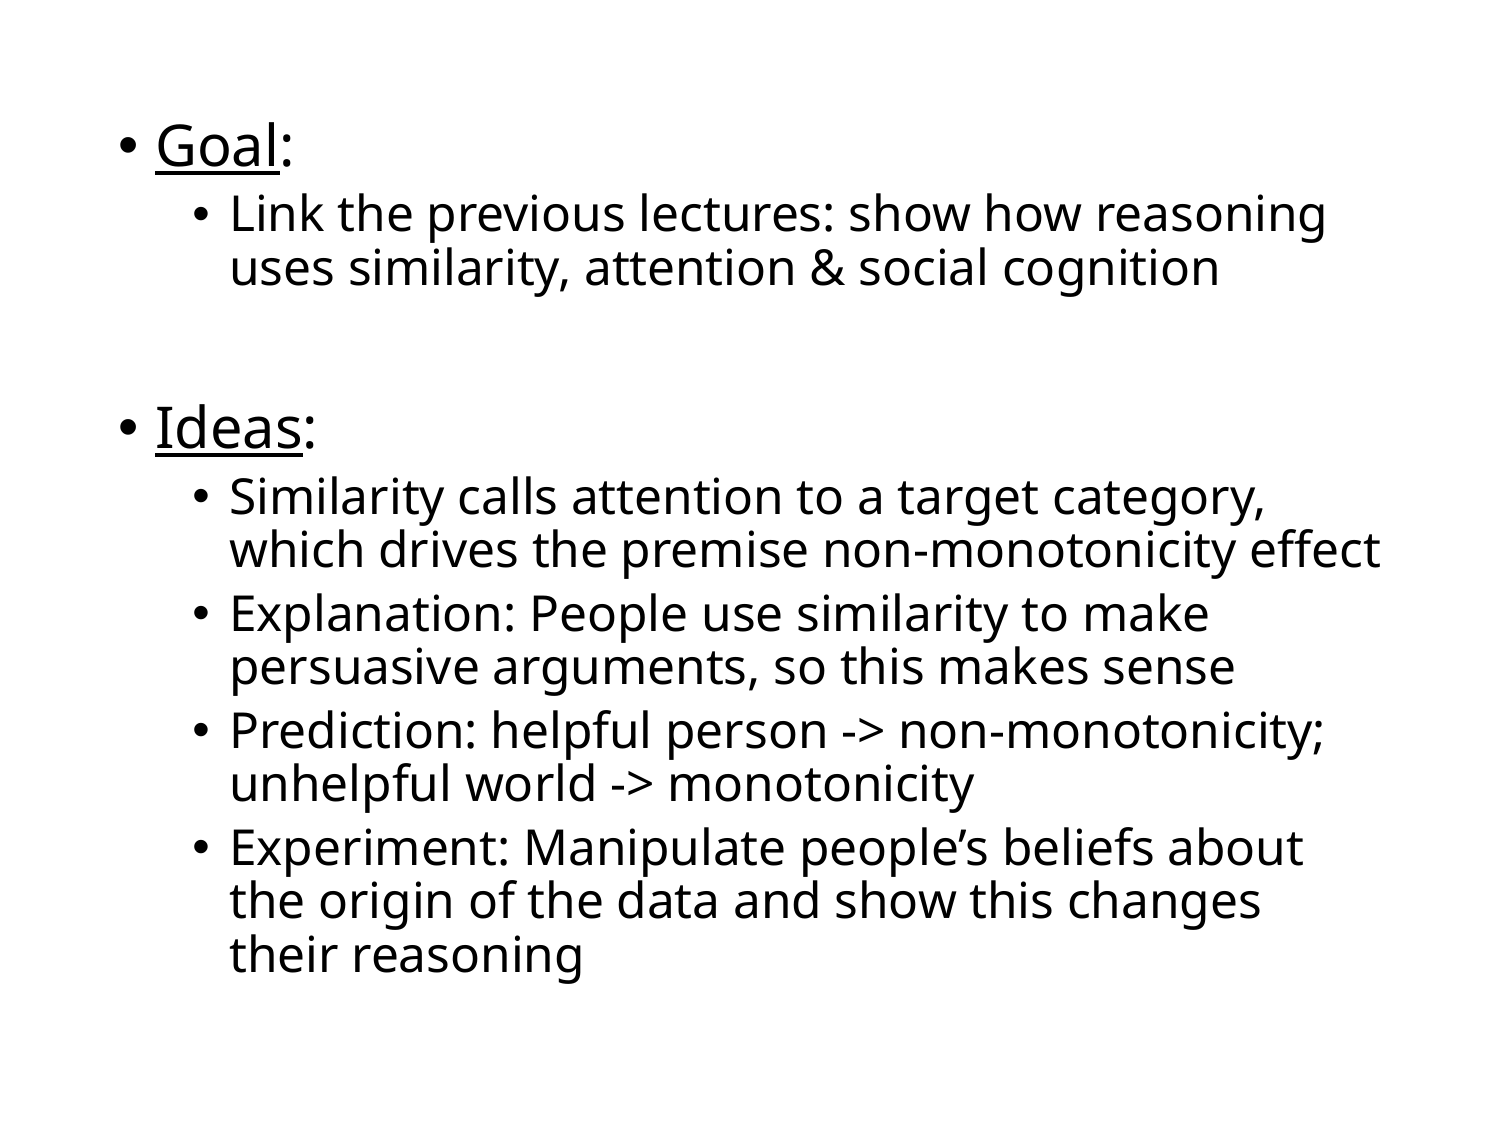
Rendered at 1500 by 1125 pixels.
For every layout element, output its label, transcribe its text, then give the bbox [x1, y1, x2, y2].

list Goal: Link the previous lectures: show how reasoning uses similarity, attention & social cognition Ideas: Similarity calls attention to a target category, which drives the premise non-monotonicity effect Explanation: People use similarity to make persuasive arguments, so this makes sense Prediction: helpful person -> non-monotonicity; unhelpful world -> monotonicity Experiment: Manipulate people’s beliefs about the origin of the data and show this changes their reasoning [103, 109, 1397, 1014]
